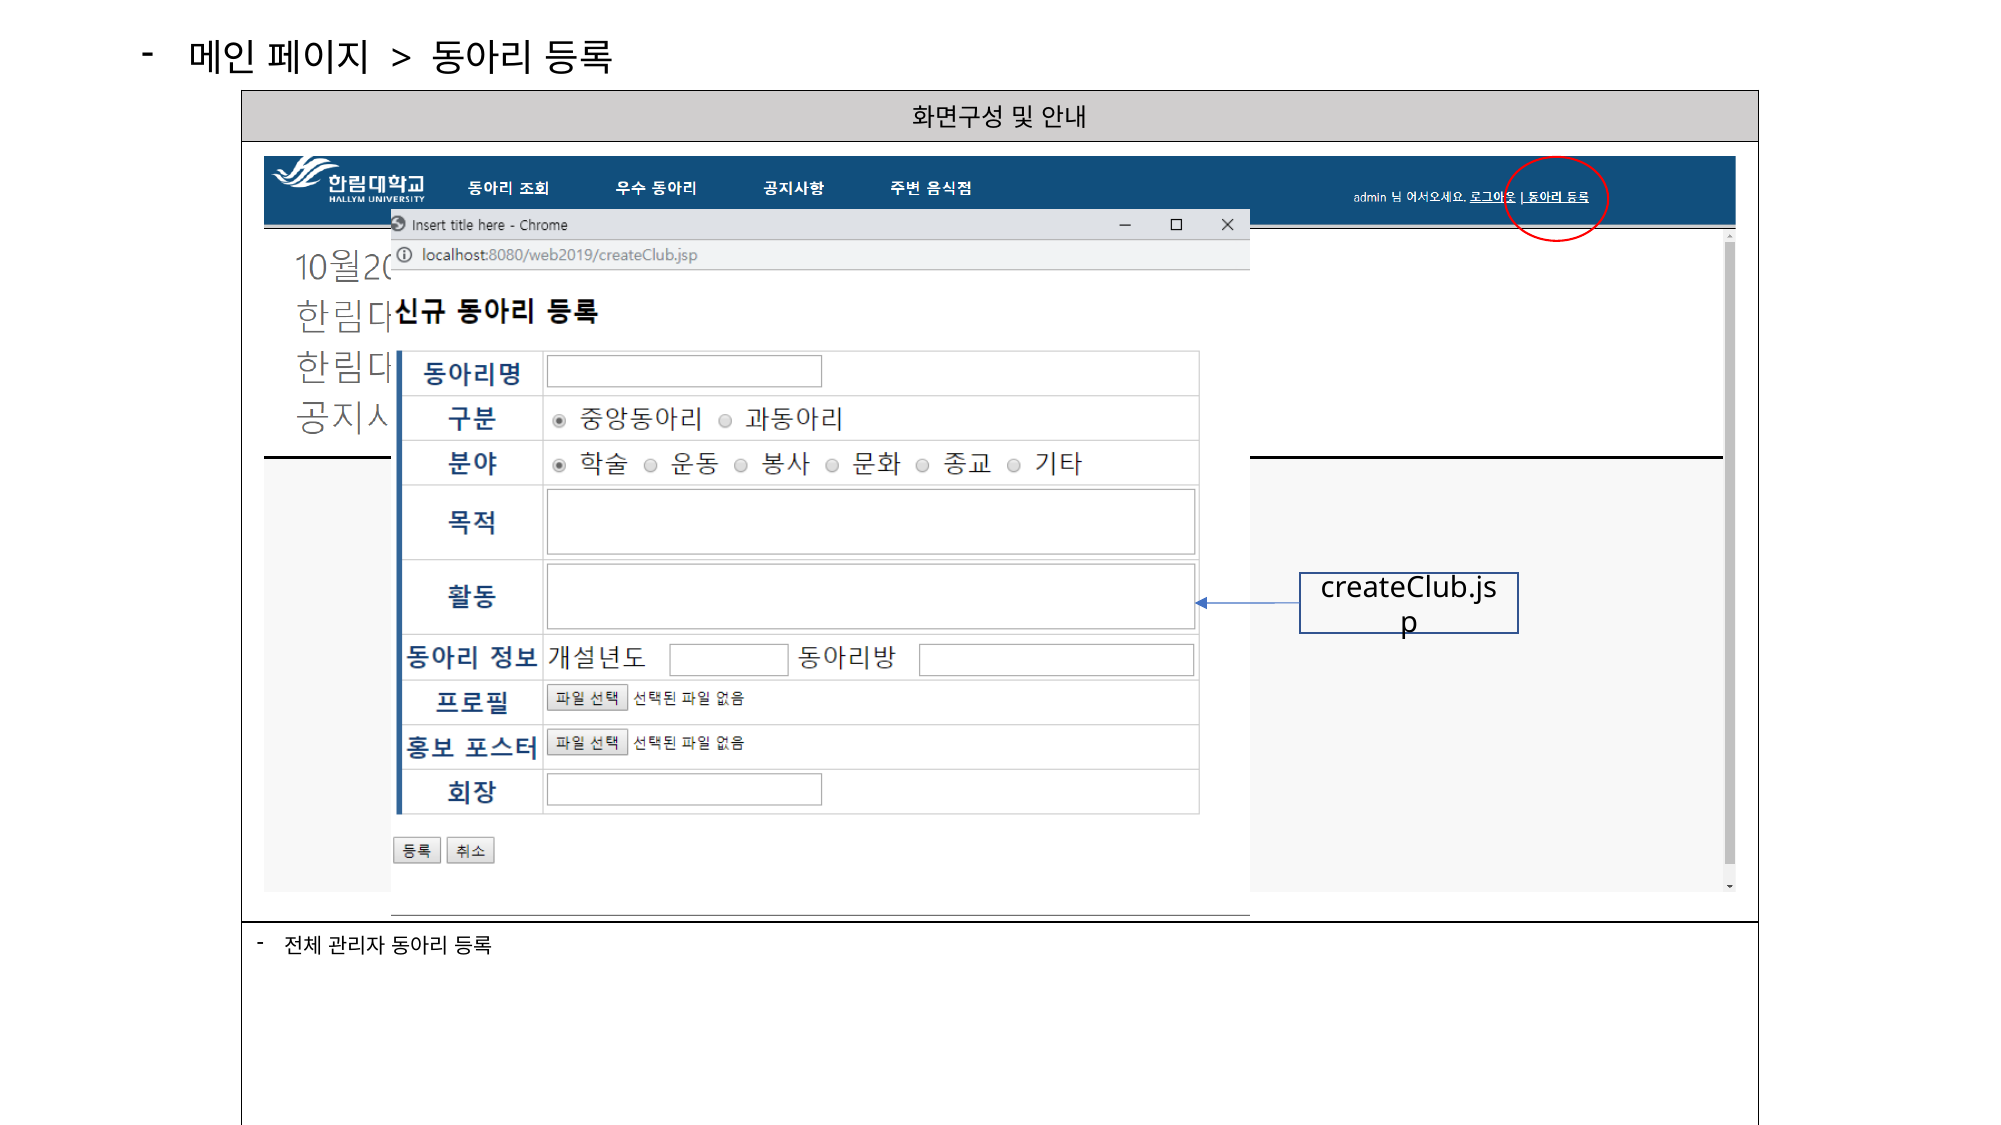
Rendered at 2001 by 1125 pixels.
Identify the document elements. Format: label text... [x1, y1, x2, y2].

table_cell [242, 142, 1758, 921]
text_box 메인 페이지 > 동아리 등록 [126, 26, 764, 87]
table_cell 전체 관리자 동아리 등록 [242, 923, 1758, 1125]
picture [264, 156, 1736, 916]
table_header 화면구성 및 안내 [242, 91, 1758, 141]
